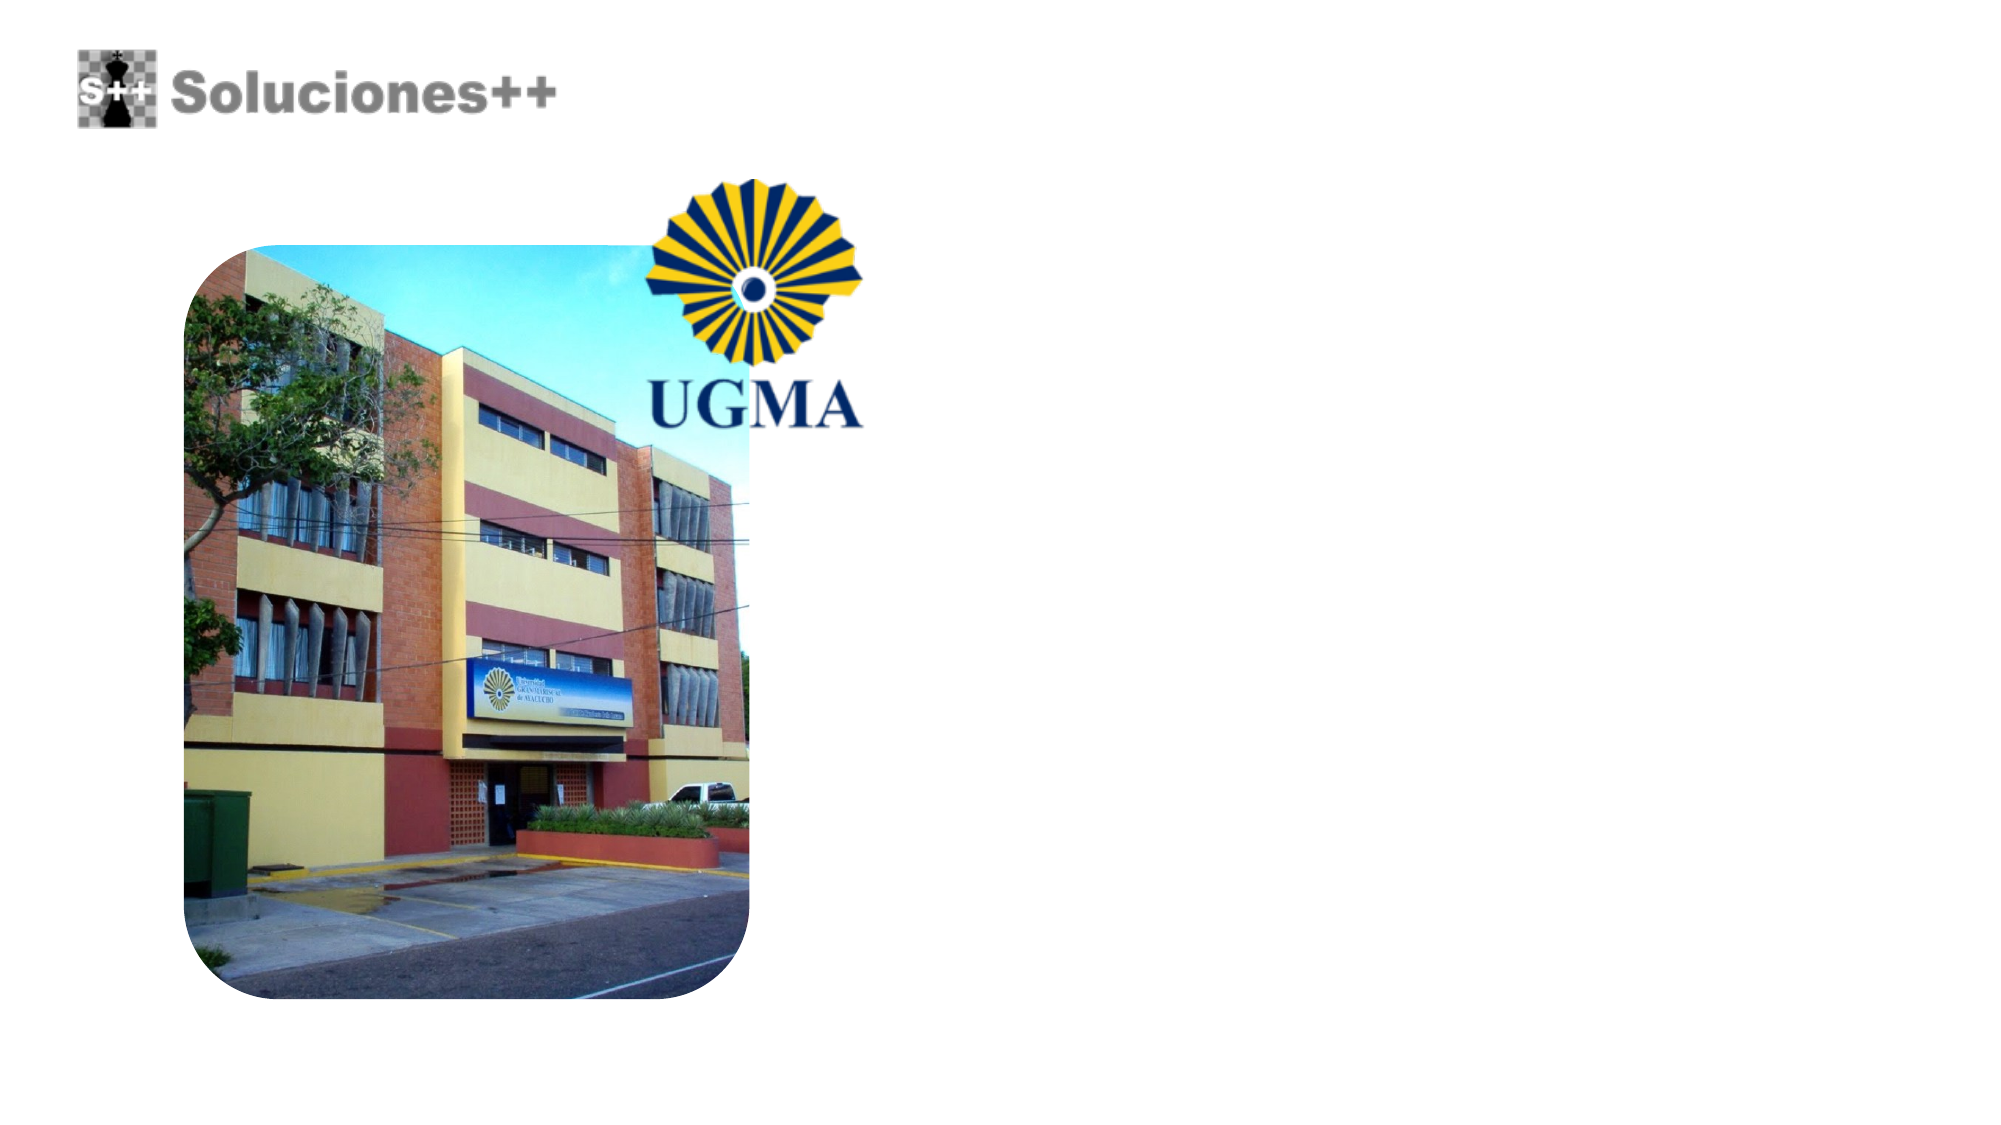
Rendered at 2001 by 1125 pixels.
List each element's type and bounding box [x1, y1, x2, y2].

picture [183, 179, 880, 1000]
picture [73, 44, 565, 133]
